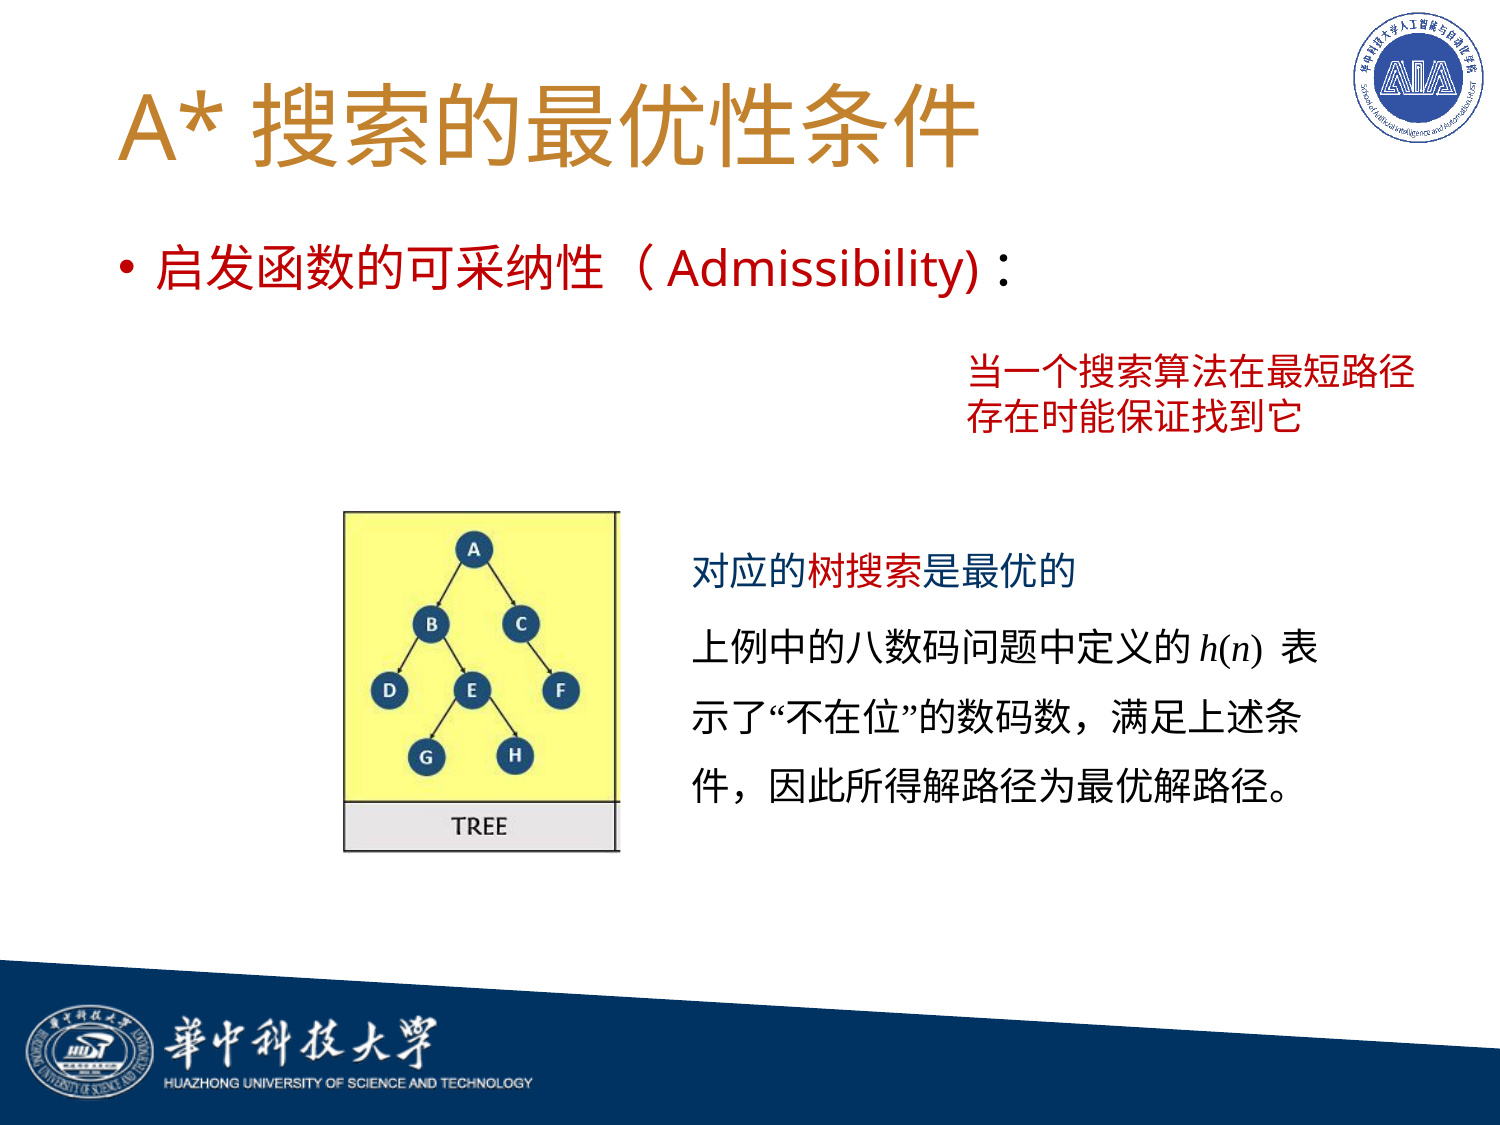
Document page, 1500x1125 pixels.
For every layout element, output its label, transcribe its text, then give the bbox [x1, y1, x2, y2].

picture [20, 996, 569, 1108]
text_box 对应的树搜索是最优的 上例中的八数码问题中定义的h(n) 表示了“不在位”的数码数，满足上述条件，因此所得解路径为最优解路径。 [685, 485, 1330, 847]
picture [1325, 0, 1500, 153]
title A*搜索的最优性条件 [103, 59, 1397, 203]
picture [342, 510, 621, 854]
text_box 当一个搜索算法在最短路径存在时能保证找到它 [951, 340, 1439, 446]
